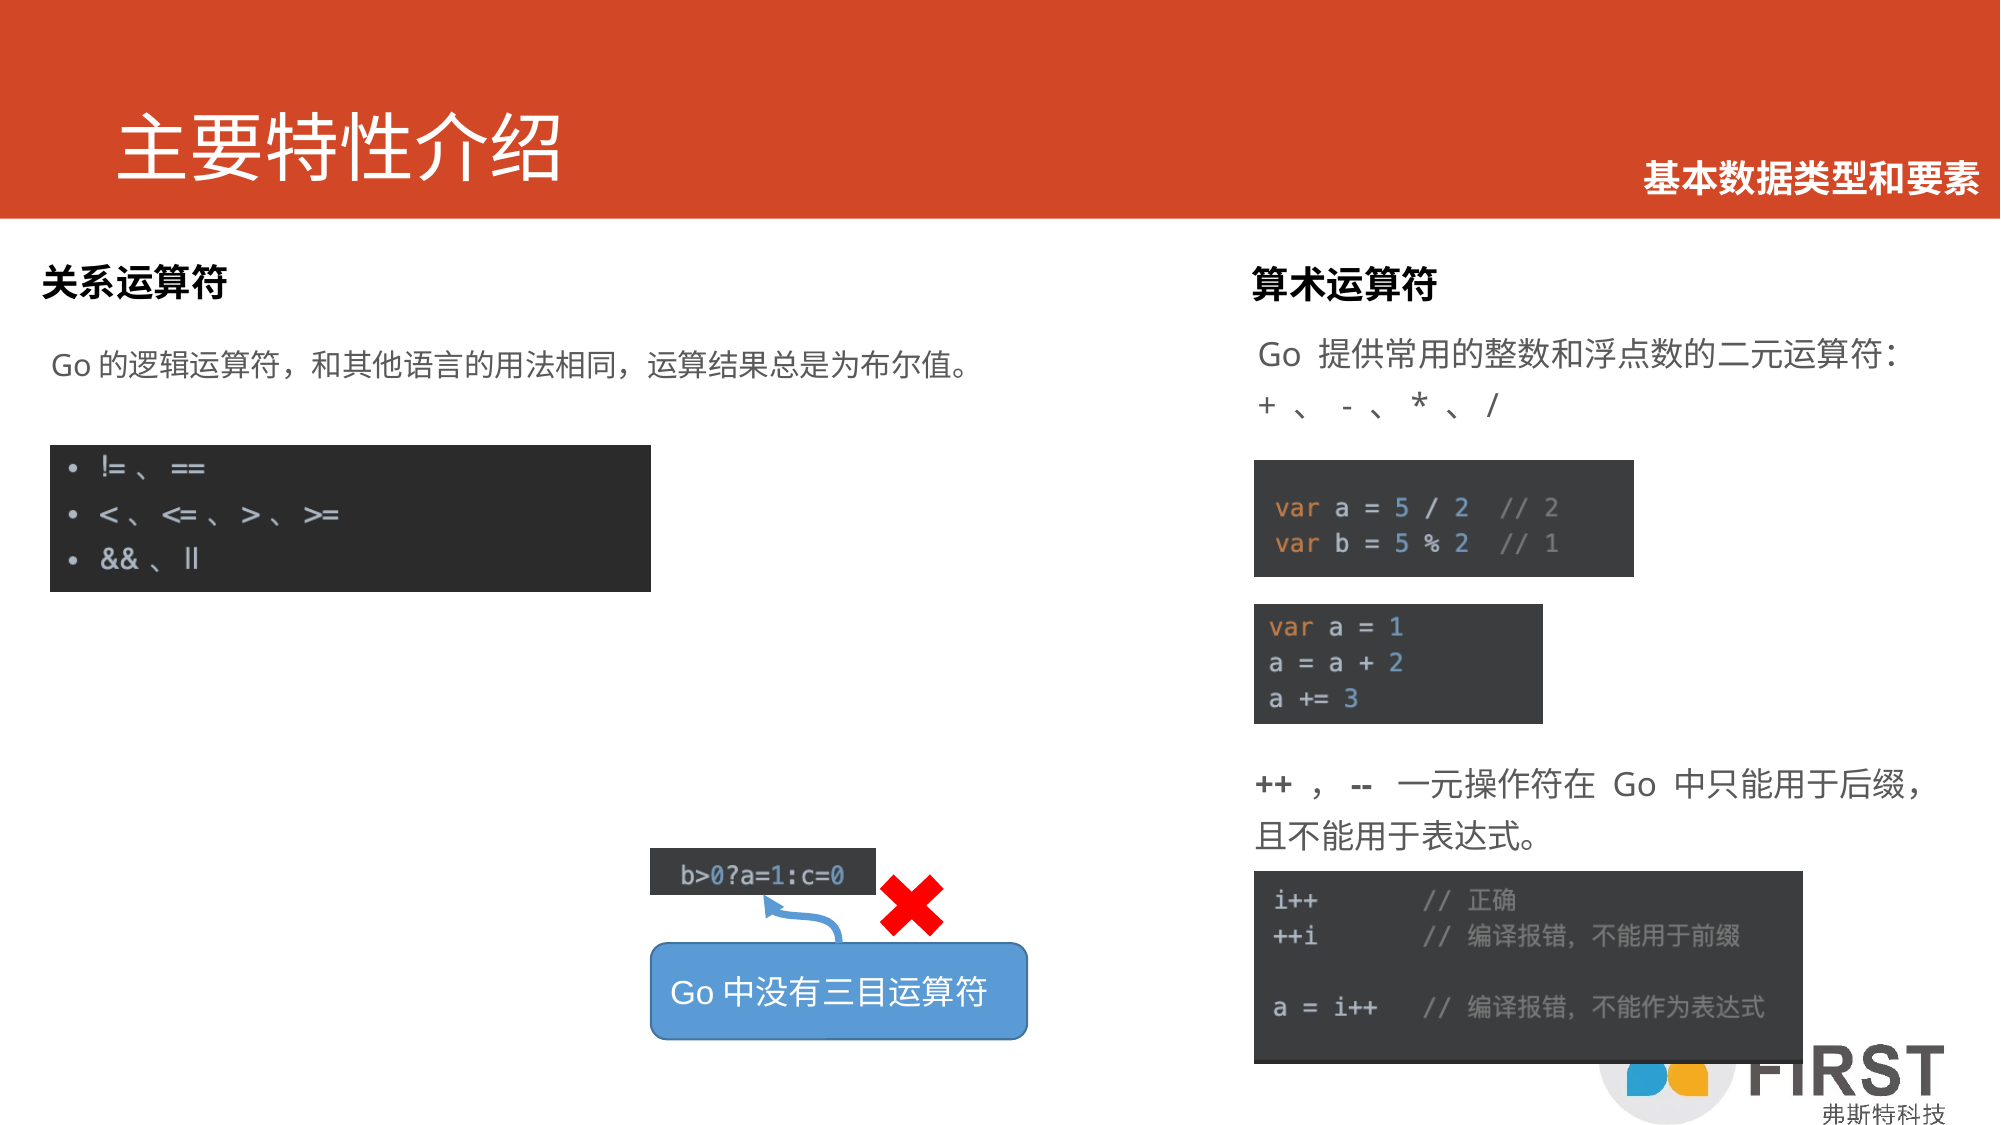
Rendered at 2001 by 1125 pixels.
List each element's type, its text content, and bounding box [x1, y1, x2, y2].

text_box 算术运算符 [1237, 253, 1459, 314]
picture [50, 445, 651, 592]
list Go的逻辑运算符，和其他语言的用法相同，运算结果总是为布尔值。 [50, 335, 967, 432]
text_box Go中没有三目运算符 [649, 942, 1029, 1041]
text_box [876, 871, 947, 940]
picture [650, 848, 876, 895]
text_box Go 提供常用的整数和浮点数的二元运算符： + 、 - 、* 、/ [1257, 321, 1949, 446]
title 主要特性介绍 [99, 0, 1119, 199]
text_box 基本数据类型和要素 [1516, 147, 1997, 253]
text_box ++ ，-- 一元操作符在 Go 中只能用于后缀，且不能用于表达式。 [1254, 751, 1925, 867]
picture [1254, 460, 1634, 577]
picture [1254, 871, 2000, 1125]
text_box 关系运算符 [26, 251, 435, 311]
picture [1254, 604, 1543, 724]
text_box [776, 880, 826, 957]
